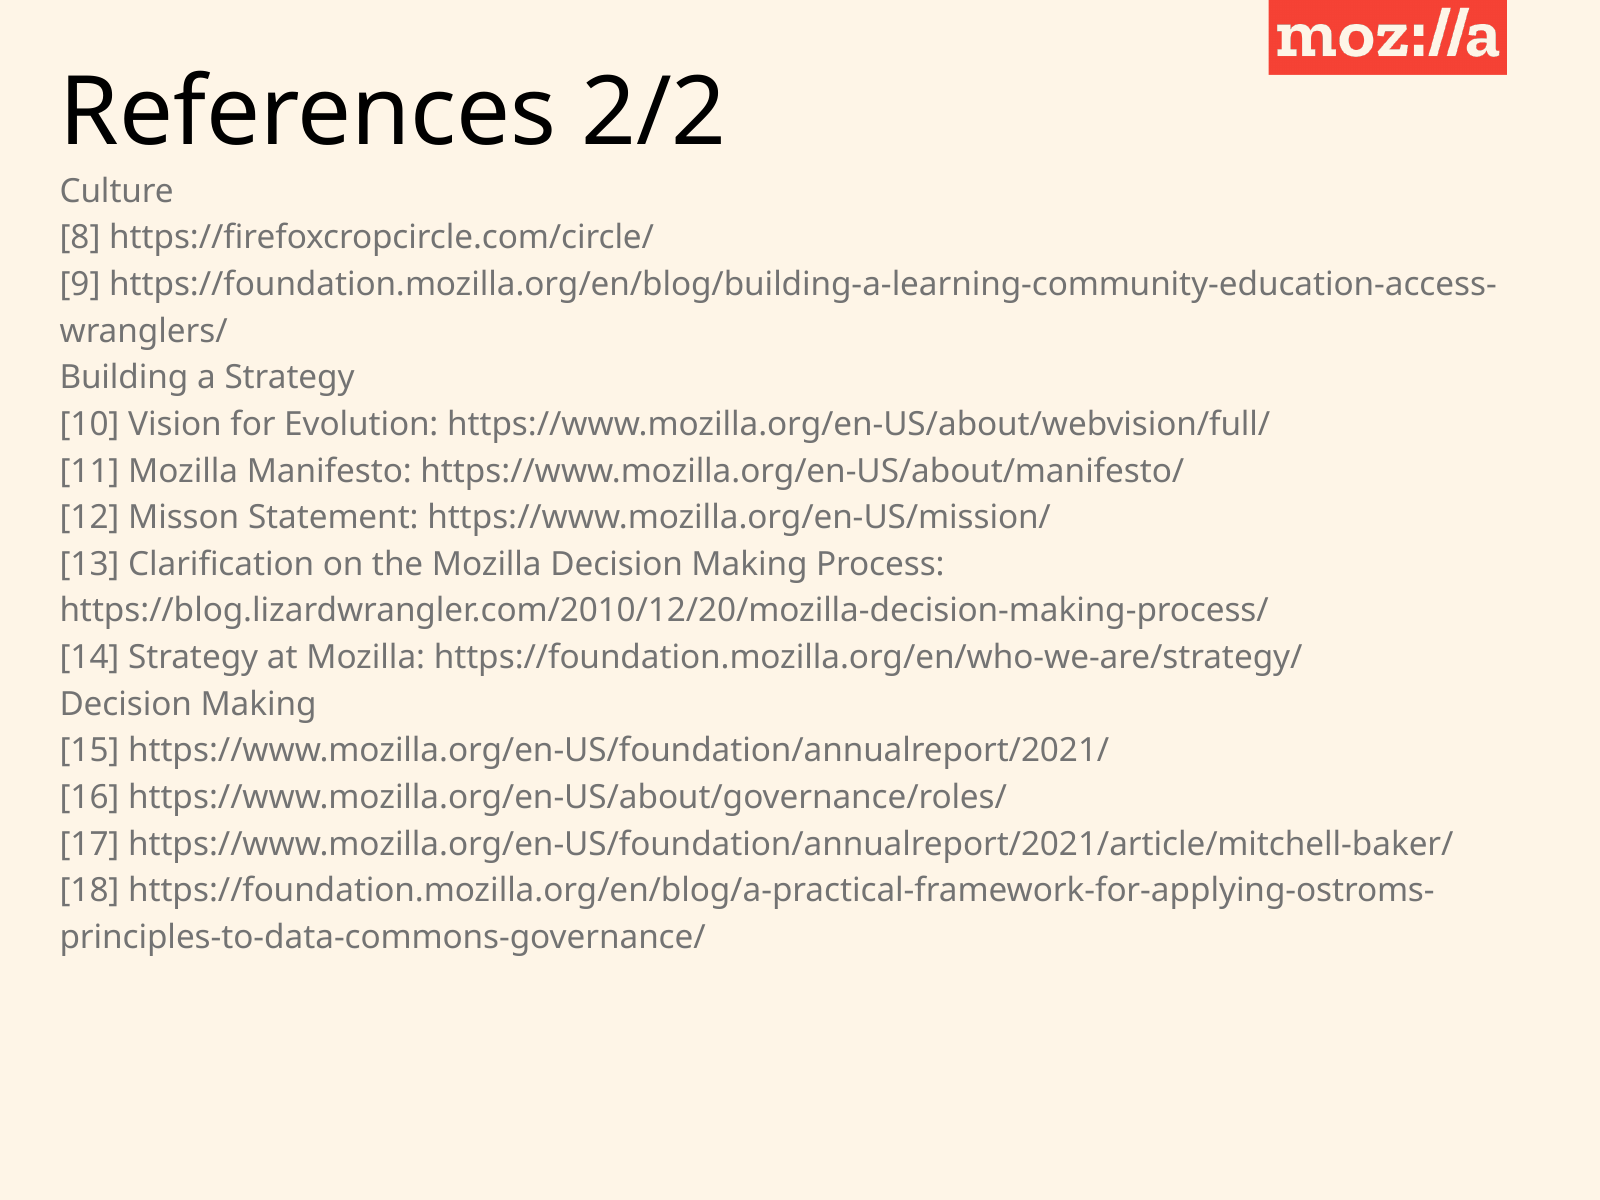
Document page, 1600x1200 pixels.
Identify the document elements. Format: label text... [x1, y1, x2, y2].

text_box Culture [8] https://firefoxcropcircle.com/circle/ [9] https://foundation.mozilla.org/en/blog/building-a-learning-community-education-access-wranglers/ Building a Strategy [10] Vision for Evolution: https://www.mozilla.org/en-US/about/webvision/full/ [11] Mozilla Manifesto: https://www.mozilla.org/en-US/about/manifesto/ [12] Misson Statement: https://www.mozilla.org/en-US/mission/ [13] Clarification on the Mozilla Decision Making Process: https://blog.lizardwrangler.com/2010/12/20/mozilla-decision-making-process/ [14] Strategy at Mozilla: https://foundation.mozilla.org/en/who-we-are/strategy/ Decision Making [15] https://www.mozilla.org/en-US/foundation/annualreport/2021/ [16] https://www.mozilla.org/en-US/about/governance/roles/ [17] https://www.mozilla.org/en-US/foundation/annualreport/2021/article/mitchell-baker/ [18] https://foundation.mozilla.org/en/blog/a-practical-framework-for-applying-ostroms-principles-to-data-commons-governance/ [59, 162, 1532, 956]
text_box [1268, 0, 1507, 76]
text_box References 2/2 [59, 68, 1119, 162]
